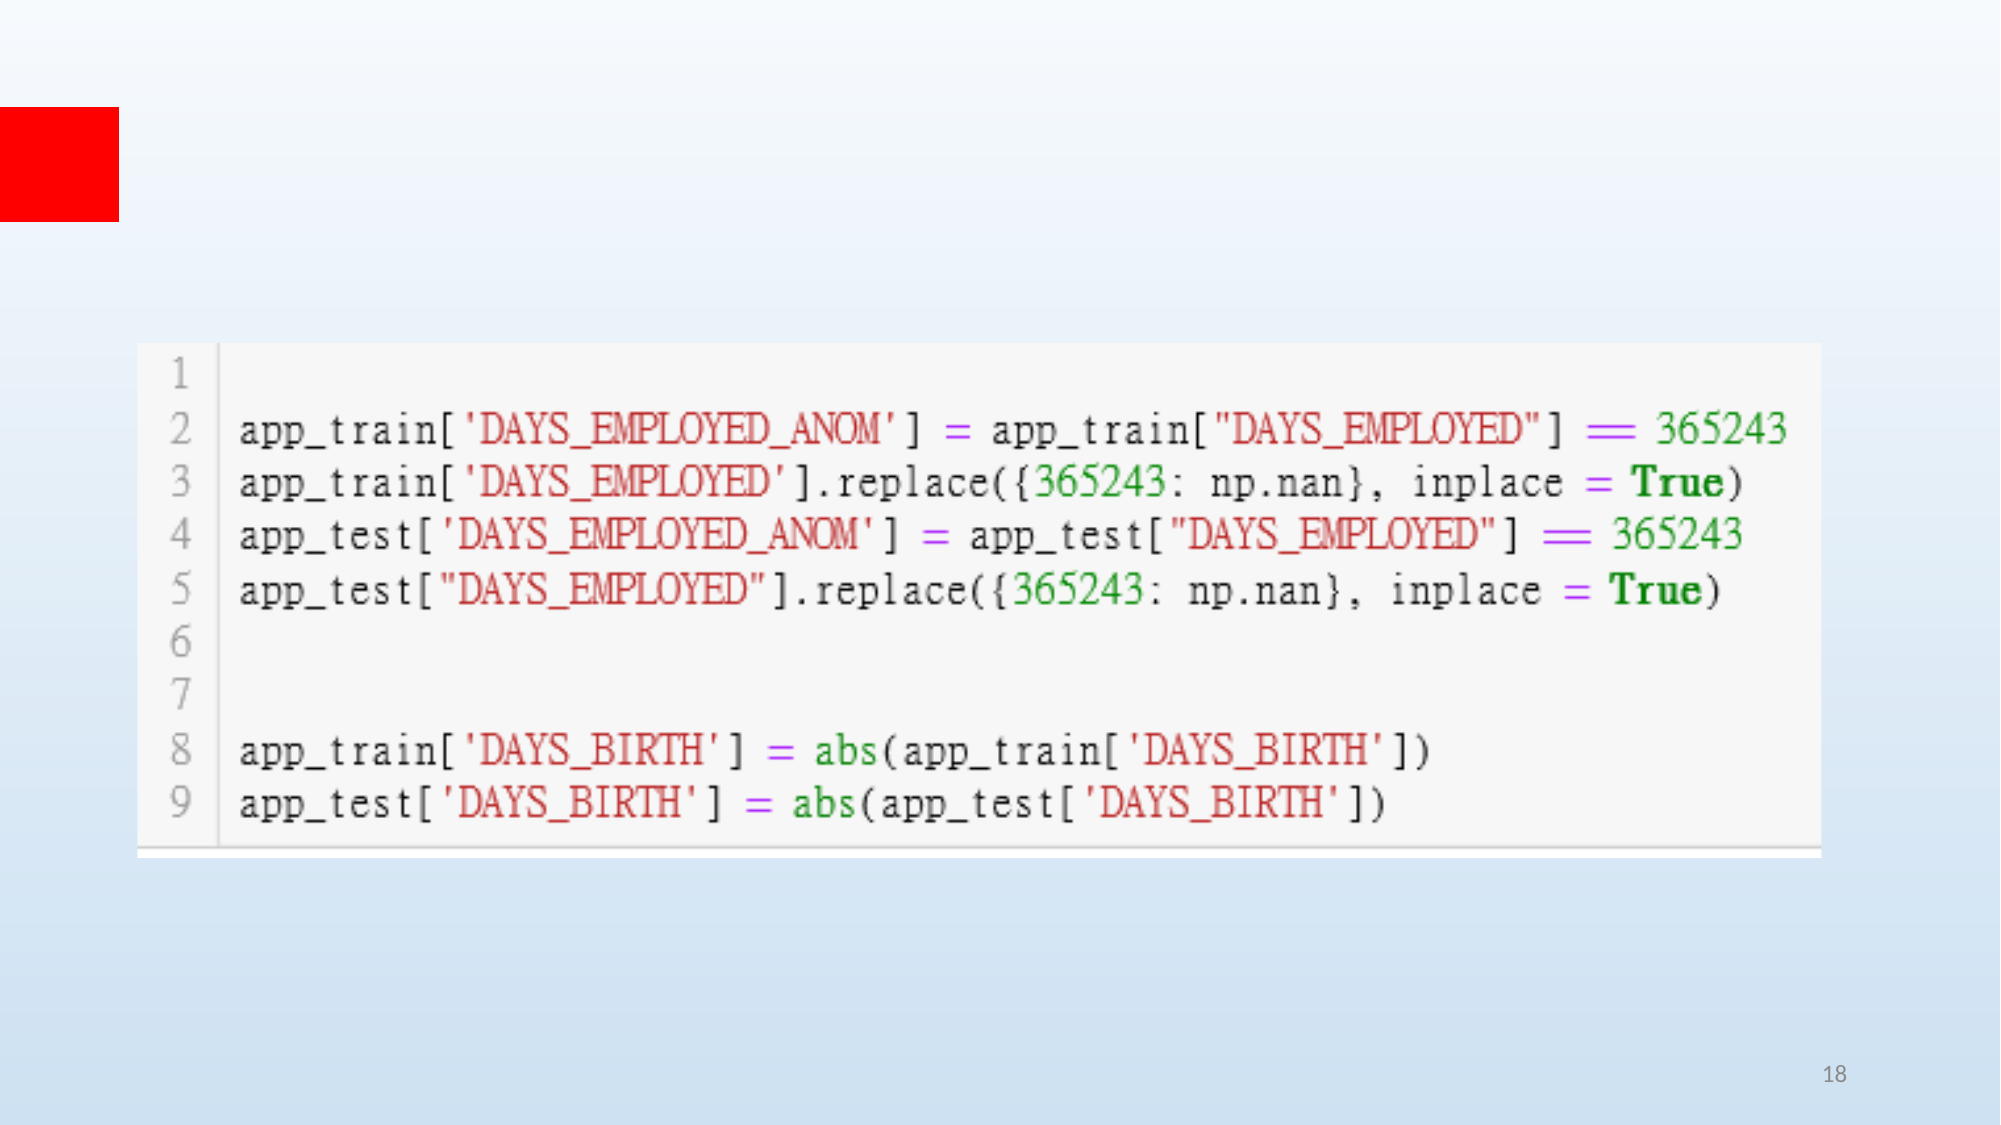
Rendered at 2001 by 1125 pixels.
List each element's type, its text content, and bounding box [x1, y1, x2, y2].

text_box [0, 107, 119, 222]
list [137, 343, 1822, 858]
slide_number 18 [1412, 1042, 1863, 1103]
